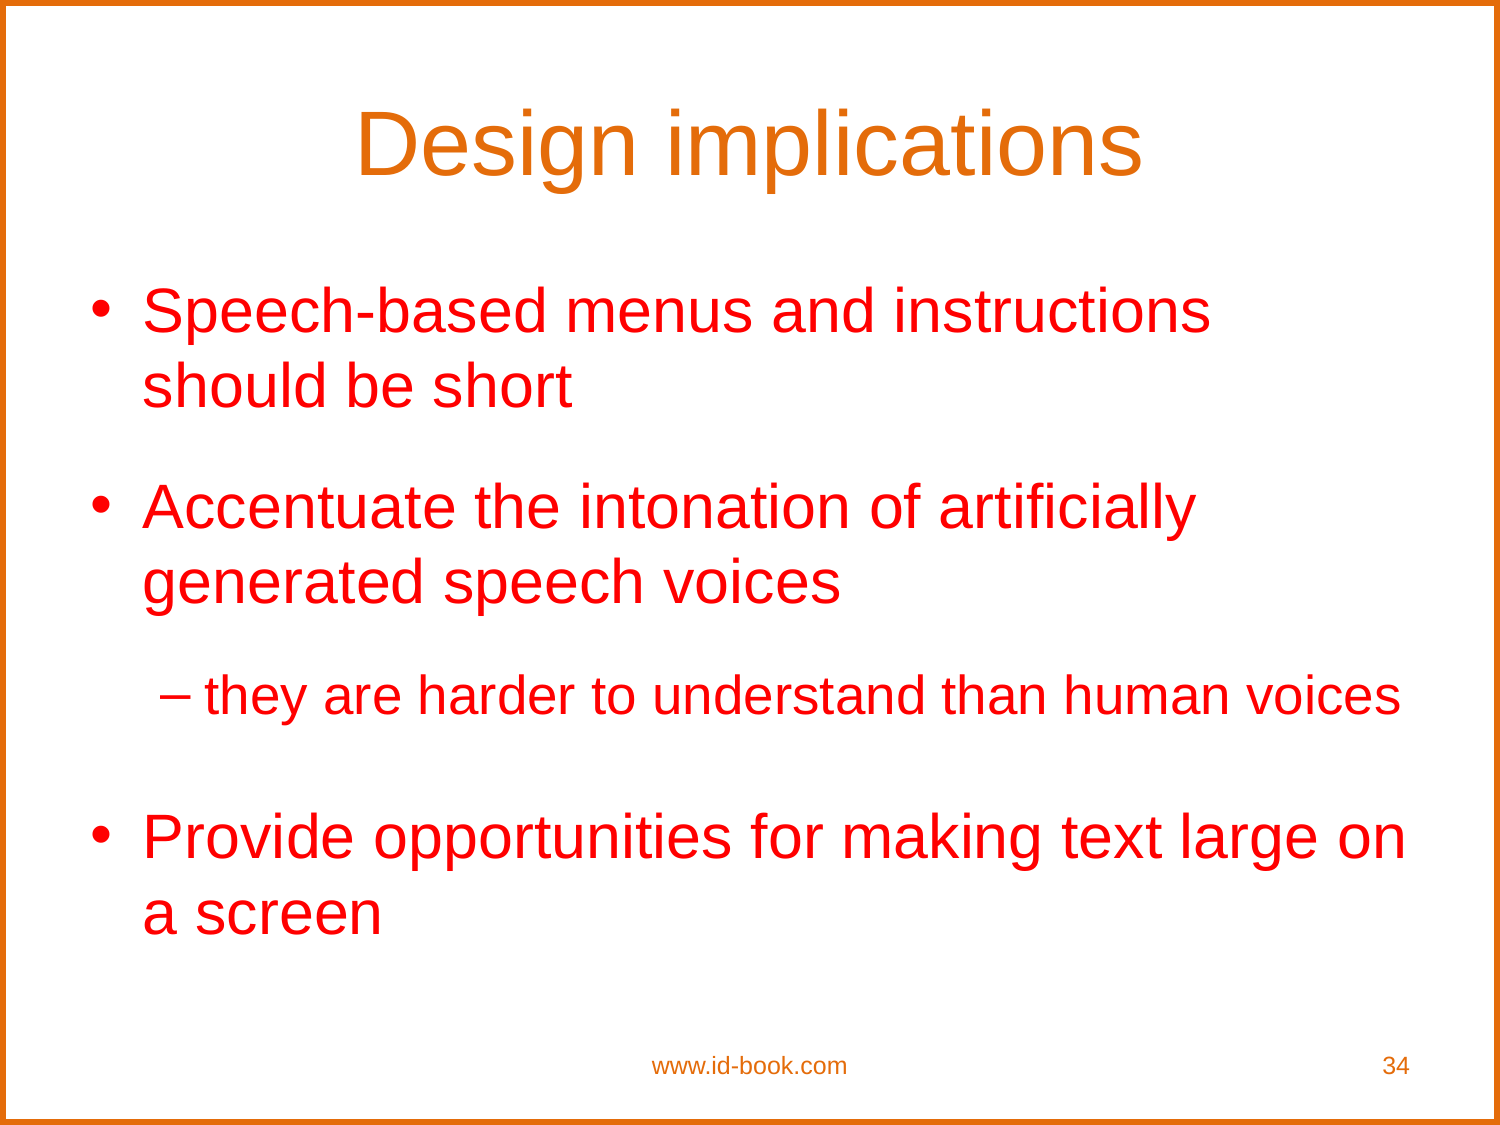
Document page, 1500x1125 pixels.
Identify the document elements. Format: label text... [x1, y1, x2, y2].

footer www.id-book.com [512, 1042, 988, 1103]
slide_number 34 [1074, 1042, 1425, 1103]
list Speech-based menus and instructions should be short Accentuate the intonation of artificially generated speech voices they are harder to understand than human voices Provide opportunities for making text large on a screen [75, 262, 1425, 1005]
title Design implications [75, 45, 1425, 233]
